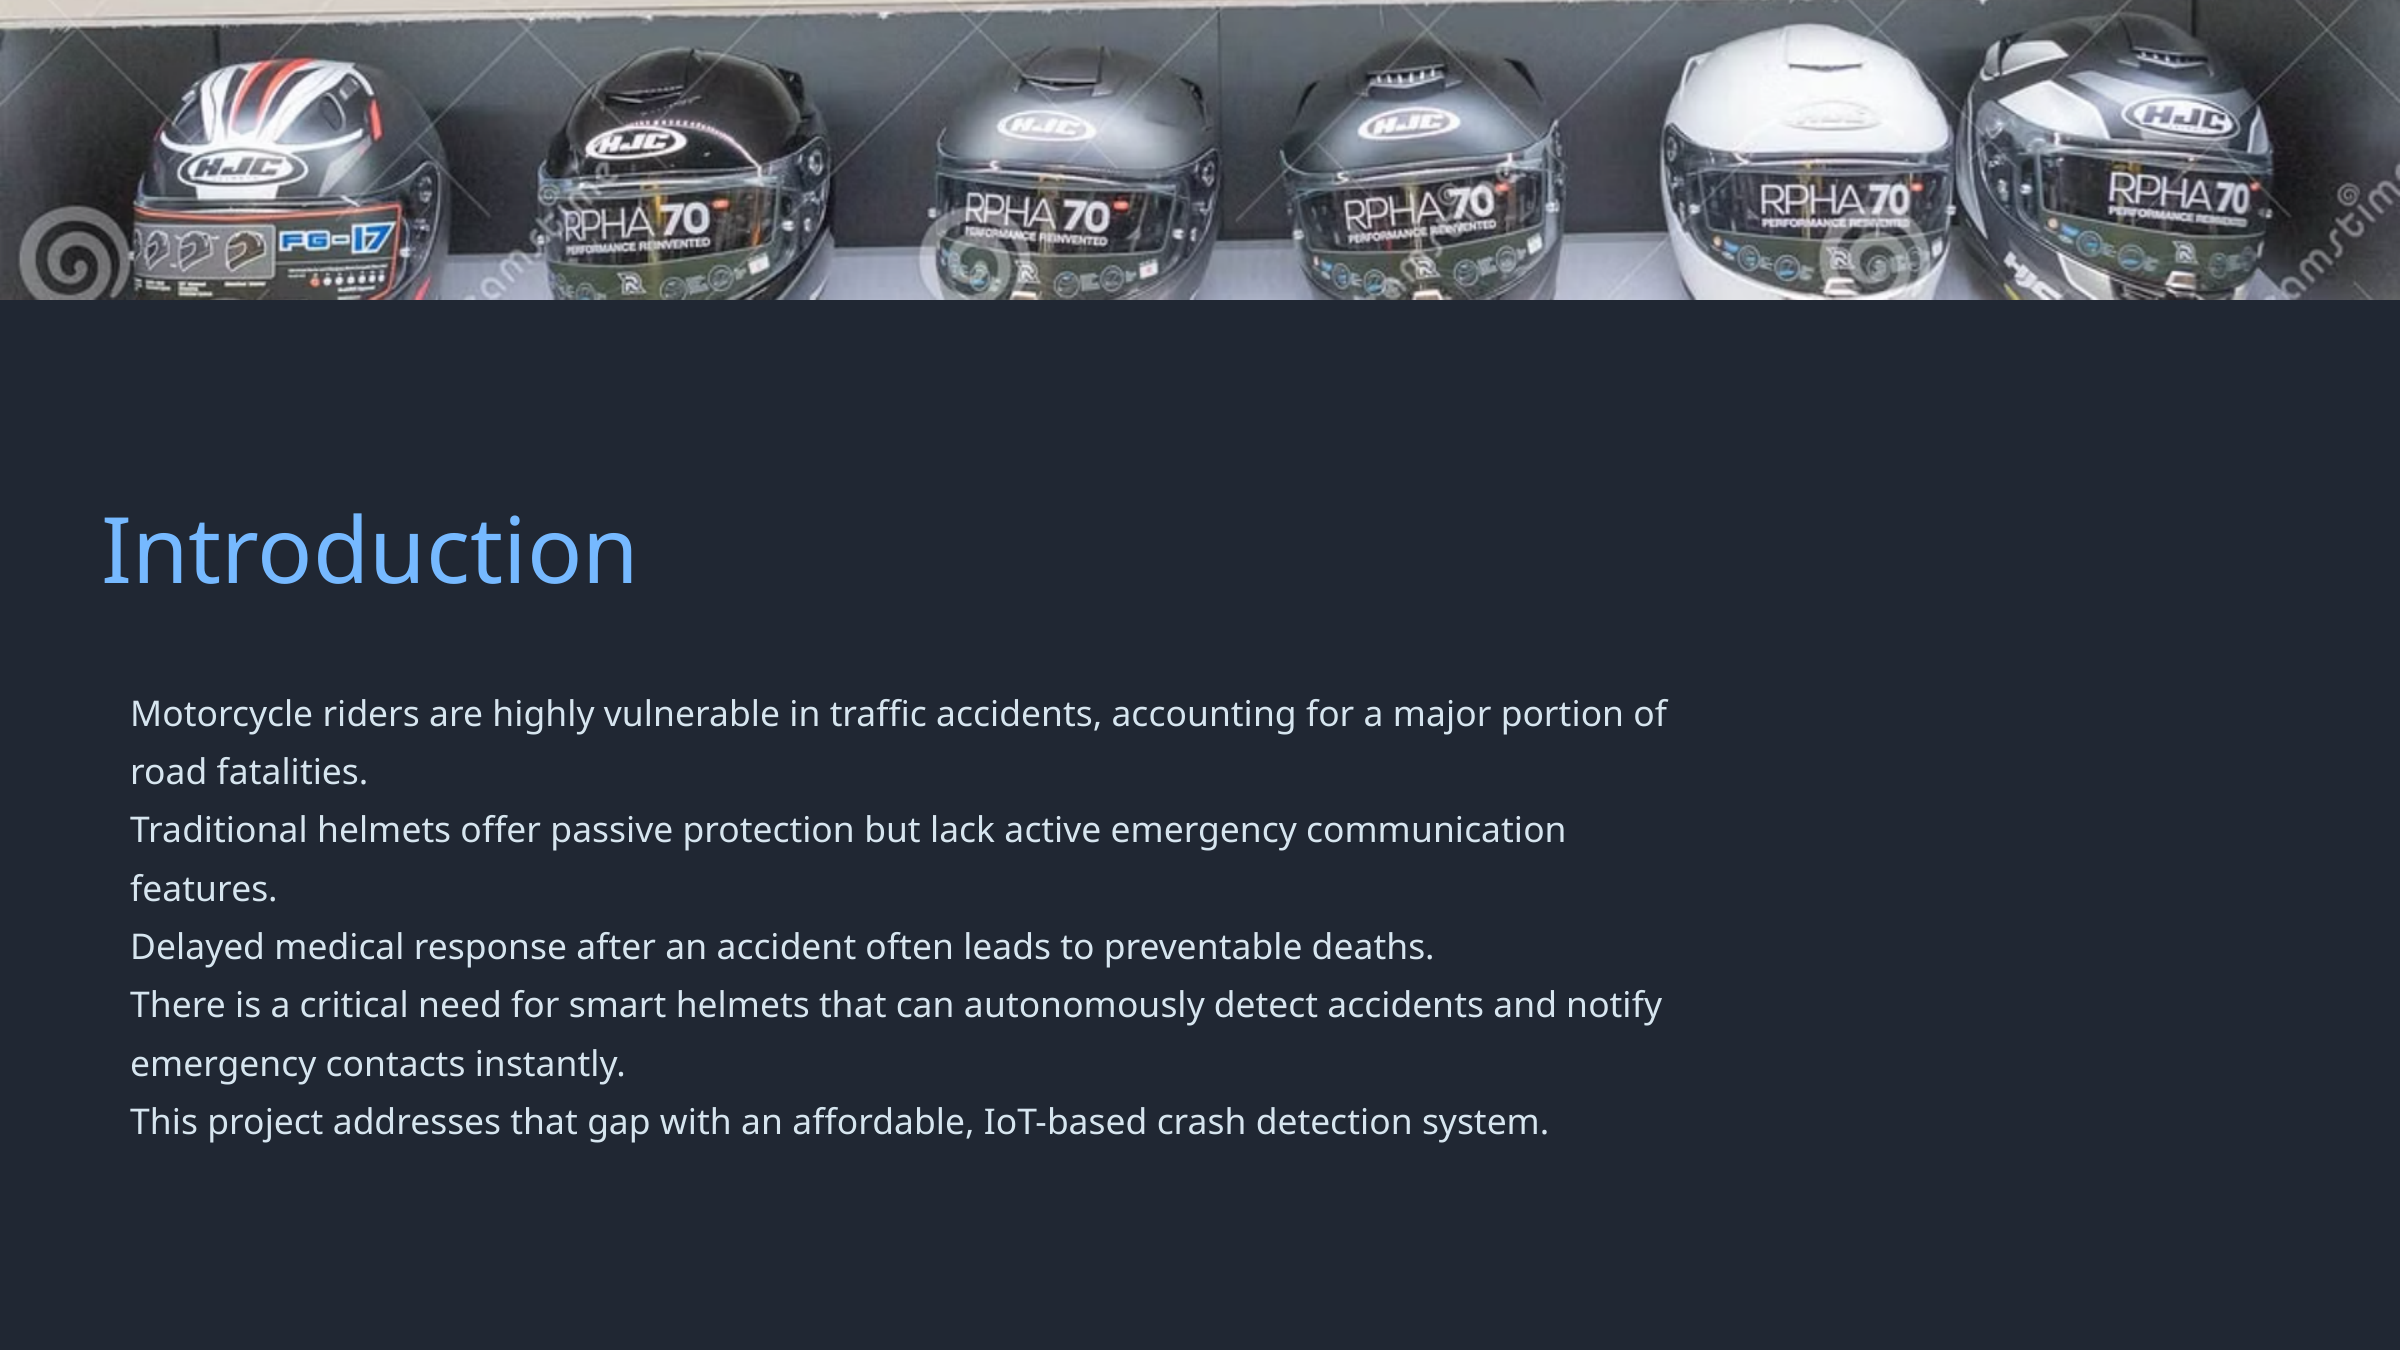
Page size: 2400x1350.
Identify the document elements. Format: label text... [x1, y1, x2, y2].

text_box Introduction [101, 487, 640, 602]
picture [0, 0, 2400, 300]
text_box Motorcycle riders are highly vulnerable in traffic accidents, accounting for a major portion of road fatalities. Traditional helmets offer passive protection but lack active emergency communication features. Delayed medical response after an accident often leads to preventable deaths. There is a critical need for smart helmets that can autonomously detect accidents and notify emergency contacts instantly. This project addresses that gap with an affordable, IoT-based crash detection system. [130, 674, 1677, 1142]
